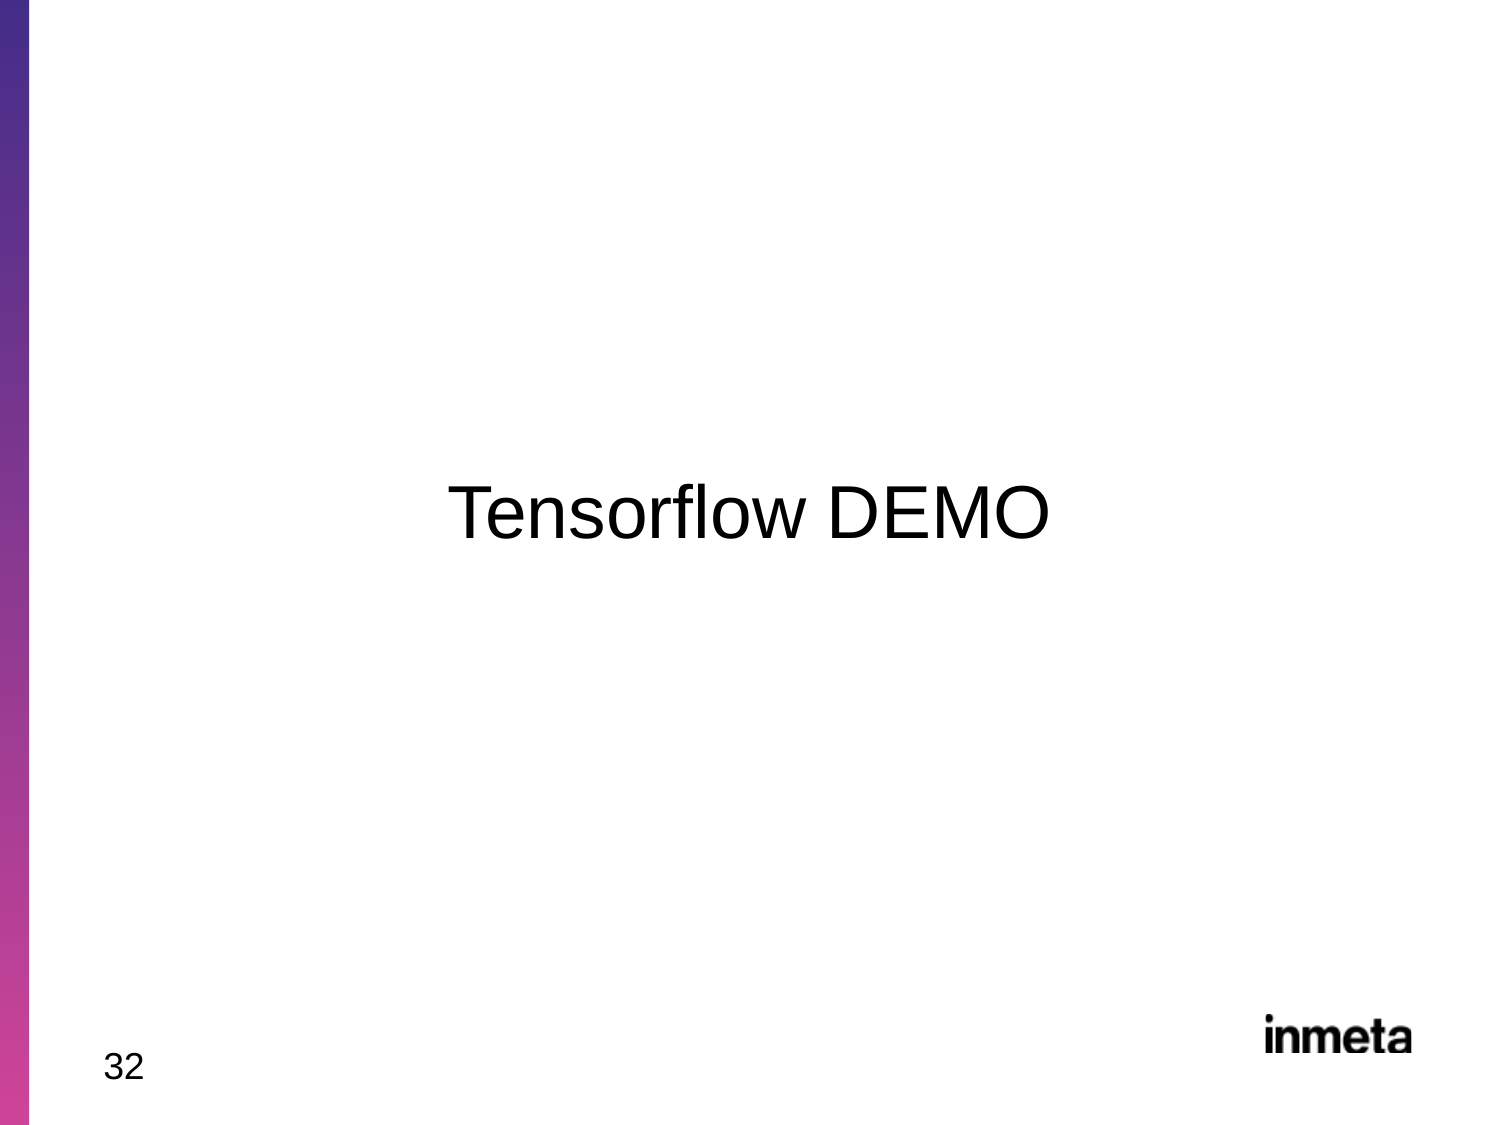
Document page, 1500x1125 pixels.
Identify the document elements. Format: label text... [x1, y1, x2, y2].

title Tensorflow DEMO [88, 456, 1412, 587]
slide_number 32 [88, 1034, 439, 1095]
